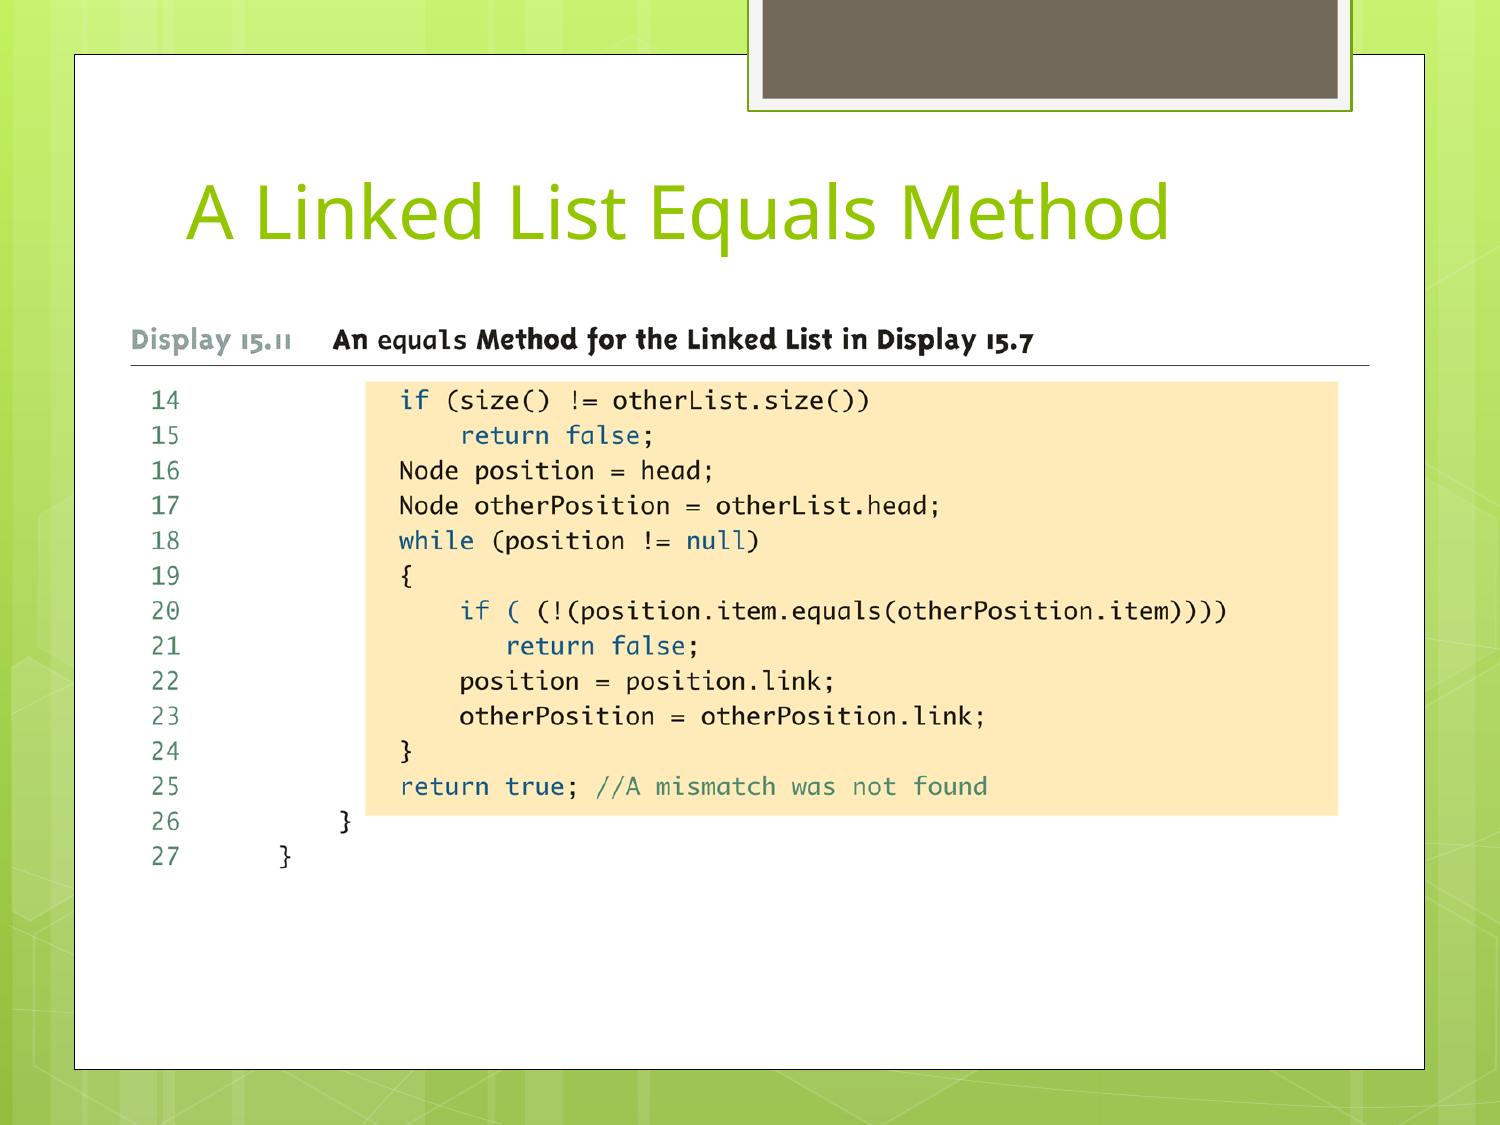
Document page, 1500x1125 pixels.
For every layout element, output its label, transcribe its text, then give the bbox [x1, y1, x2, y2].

picture [99, 312, 1401, 882]
title A Linked List Equals Method [171, 75, 1324, 263]
